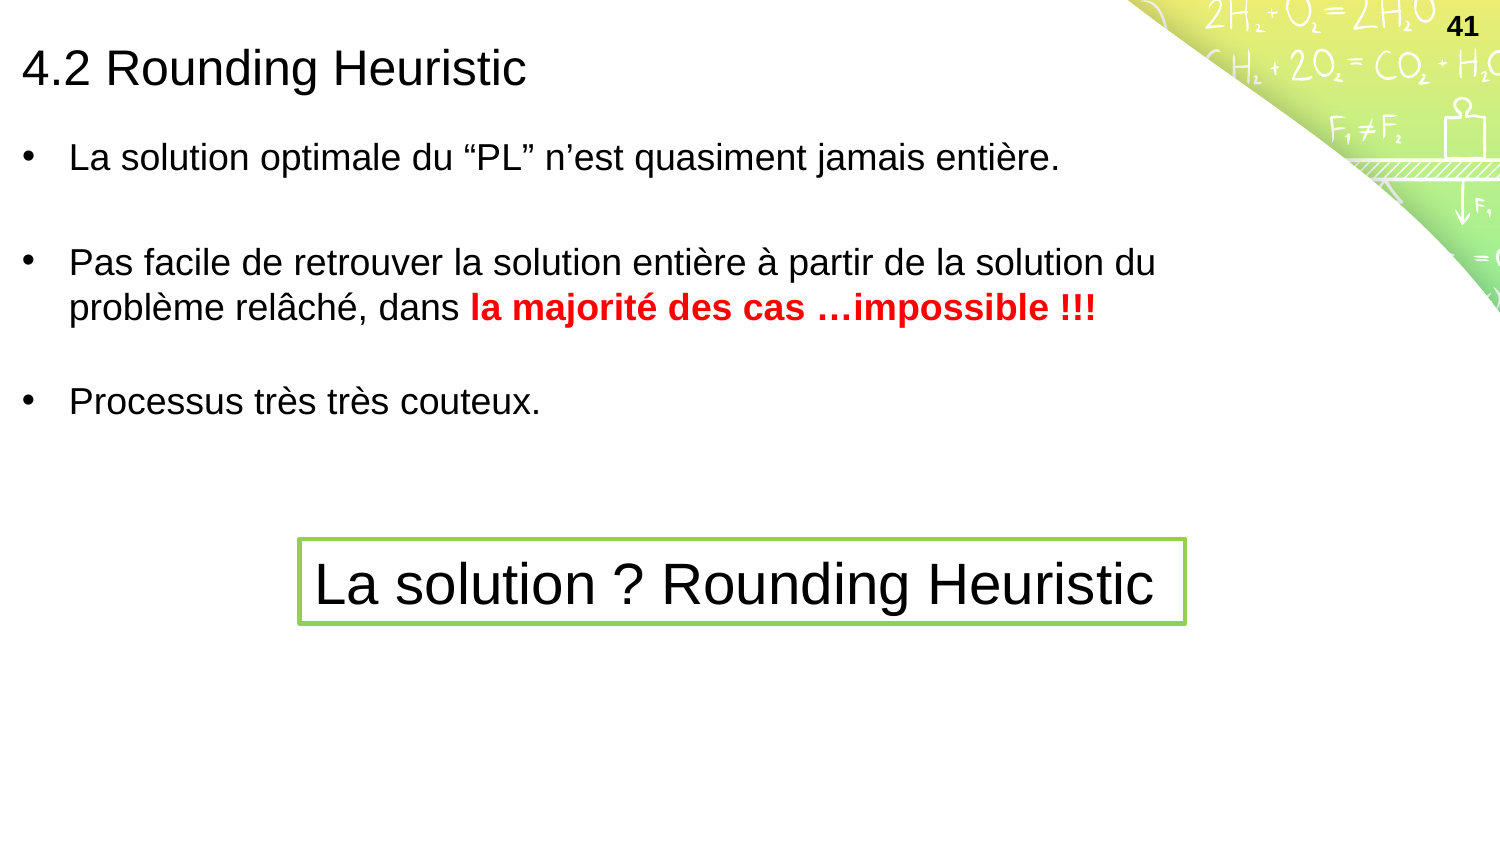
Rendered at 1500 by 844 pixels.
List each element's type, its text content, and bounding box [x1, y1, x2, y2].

text_box 41 [1432, 0, 1500, 50]
text_box 4.2 Rounding Heuristic [7, 27, 1193, 103]
text_box La solution optimale du “PL” n’est quasiment jamais entière. [7, 125, 1084, 186]
text_box Pas facile de retrouver la solution entière à partir de la solution du problème relâché, dans la majorité des cas …impossible !!! [7, 230, 1202, 335]
text_box La solution ? Rounding Heuristic [297, 537, 1187, 626]
text_box Processus très très couteux. [7, 369, 622, 429]
